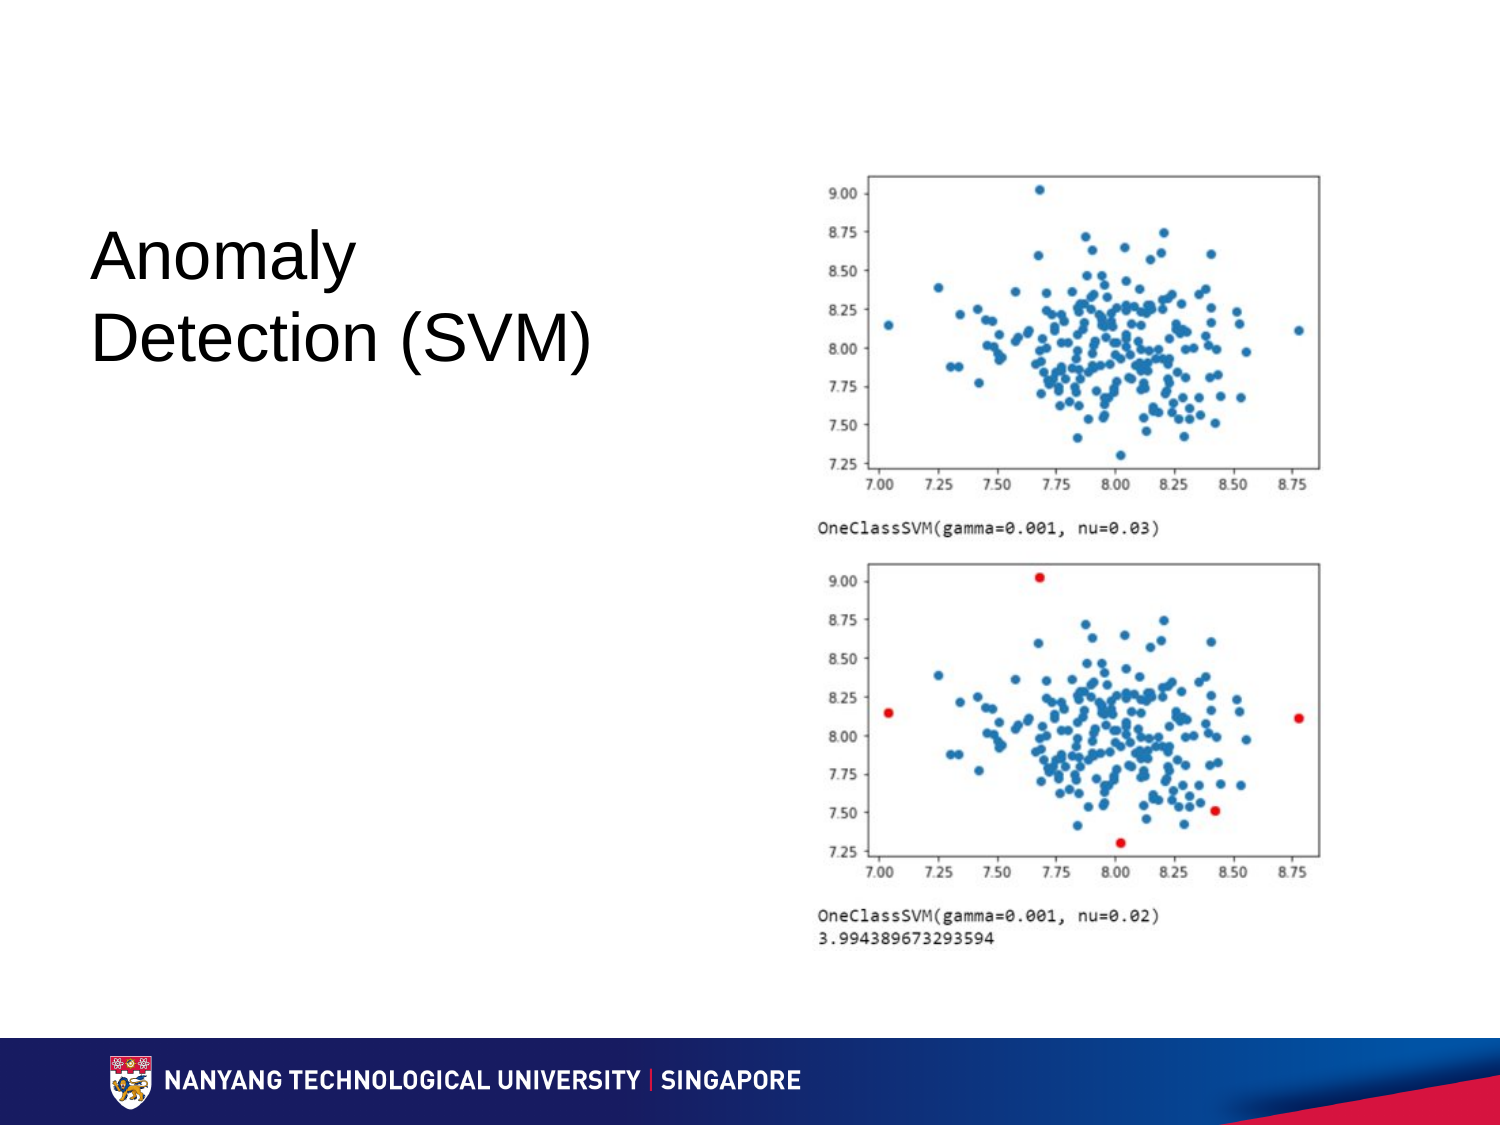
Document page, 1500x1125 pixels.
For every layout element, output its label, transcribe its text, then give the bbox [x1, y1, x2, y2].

title Anomaly Detection (SVM) [75, 92, 675, 494]
picture [780, 163, 1367, 951]
picture [0, 1038, 1500, 1125]
